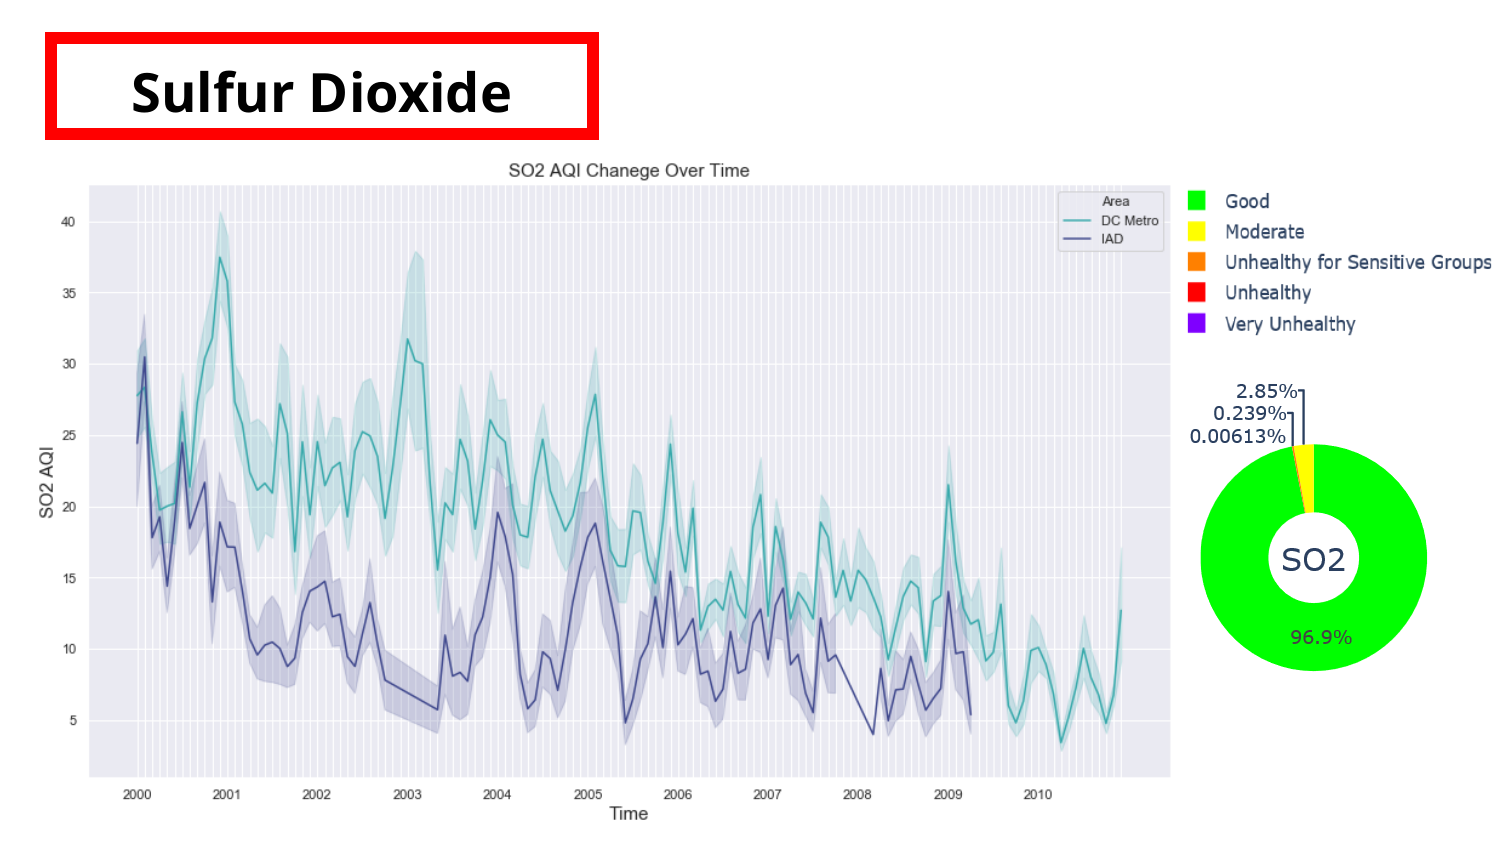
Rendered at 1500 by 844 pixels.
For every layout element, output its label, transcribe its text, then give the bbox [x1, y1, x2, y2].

title Sulfur Dioxide [45, 32, 599, 140]
picture [31, 155, 1500, 832]
